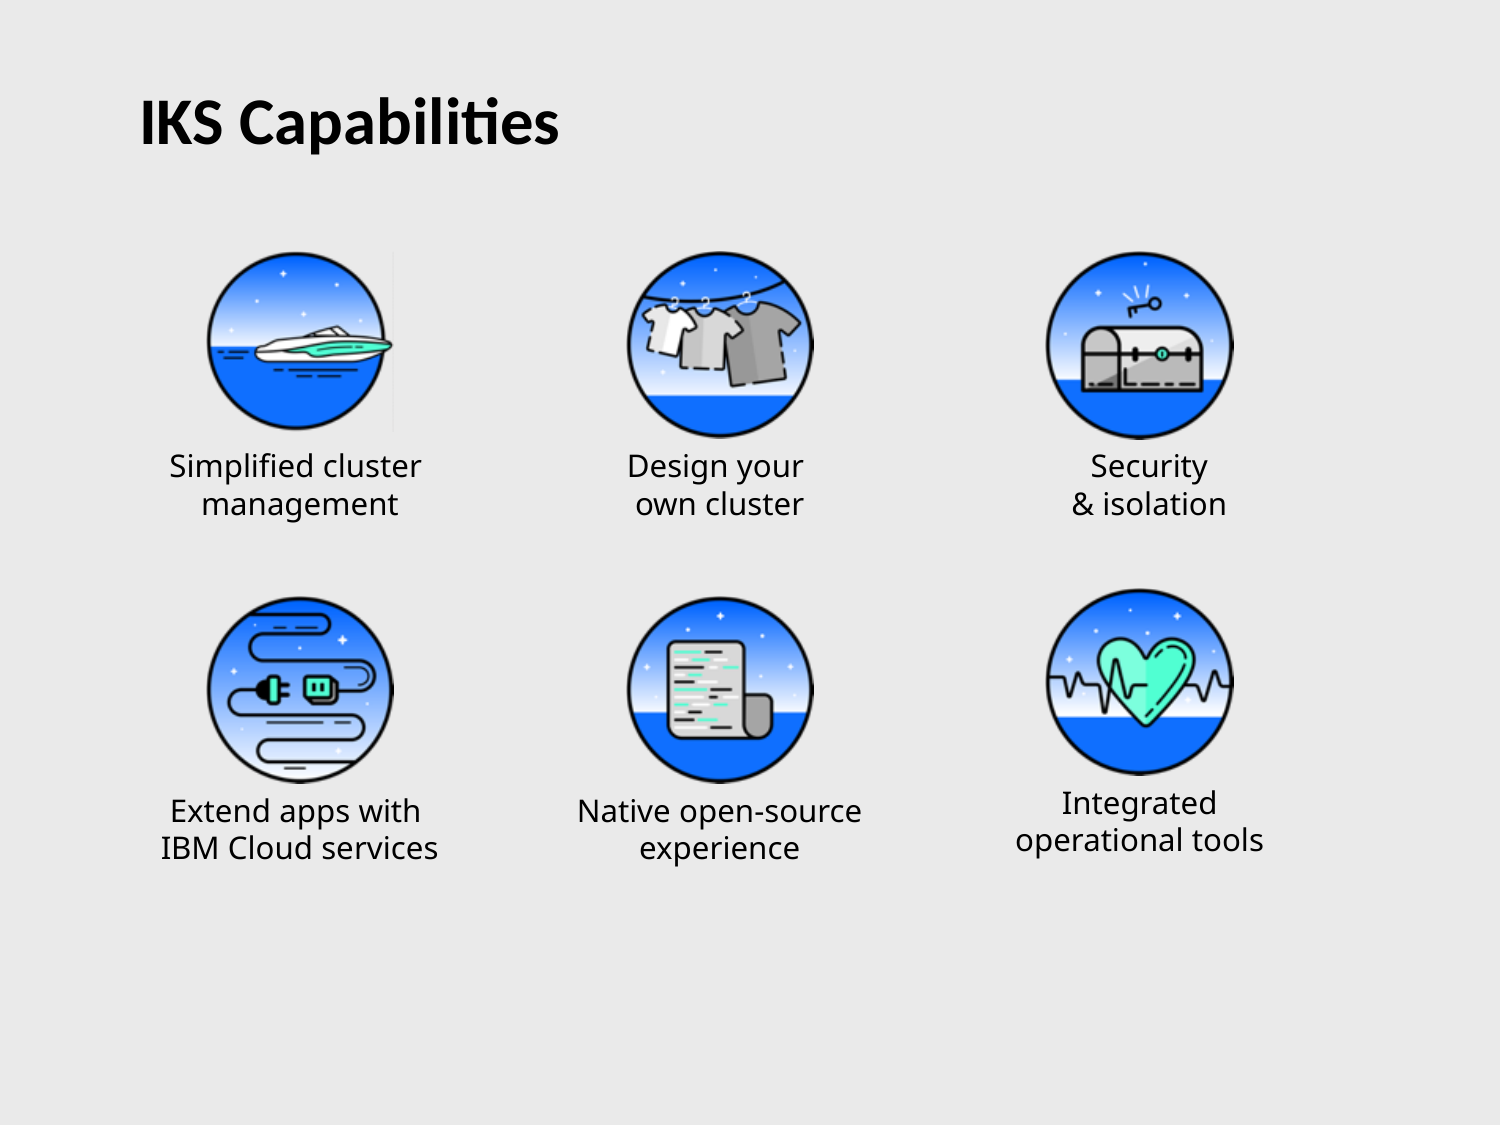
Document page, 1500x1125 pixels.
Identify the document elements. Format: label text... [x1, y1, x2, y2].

picture [1045, 587, 1234, 777]
picture [625, 596, 814, 785]
picture [1045, 251, 1234, 440]
text_box Native open-source experience [574, 788, 866, 869]
text_box Security & isolation [1068, 449, 1231, 525]
picture [206, 251, 394, 432]
picture [206, 596, 394, 785]
text_box Integrated operational tools [1012, 780, 1268, 861]
picture [626, 251, 814, 439]
text_box Simplified cluster management [166, 443, 434, 525]
text_box Extend apps with IBM Cloud services [157, 788, 442, 869]
text_box IKS Capabilities [124, 70, 576, 165]
text_box Design your own cluster [624, 444, 816, 525]
